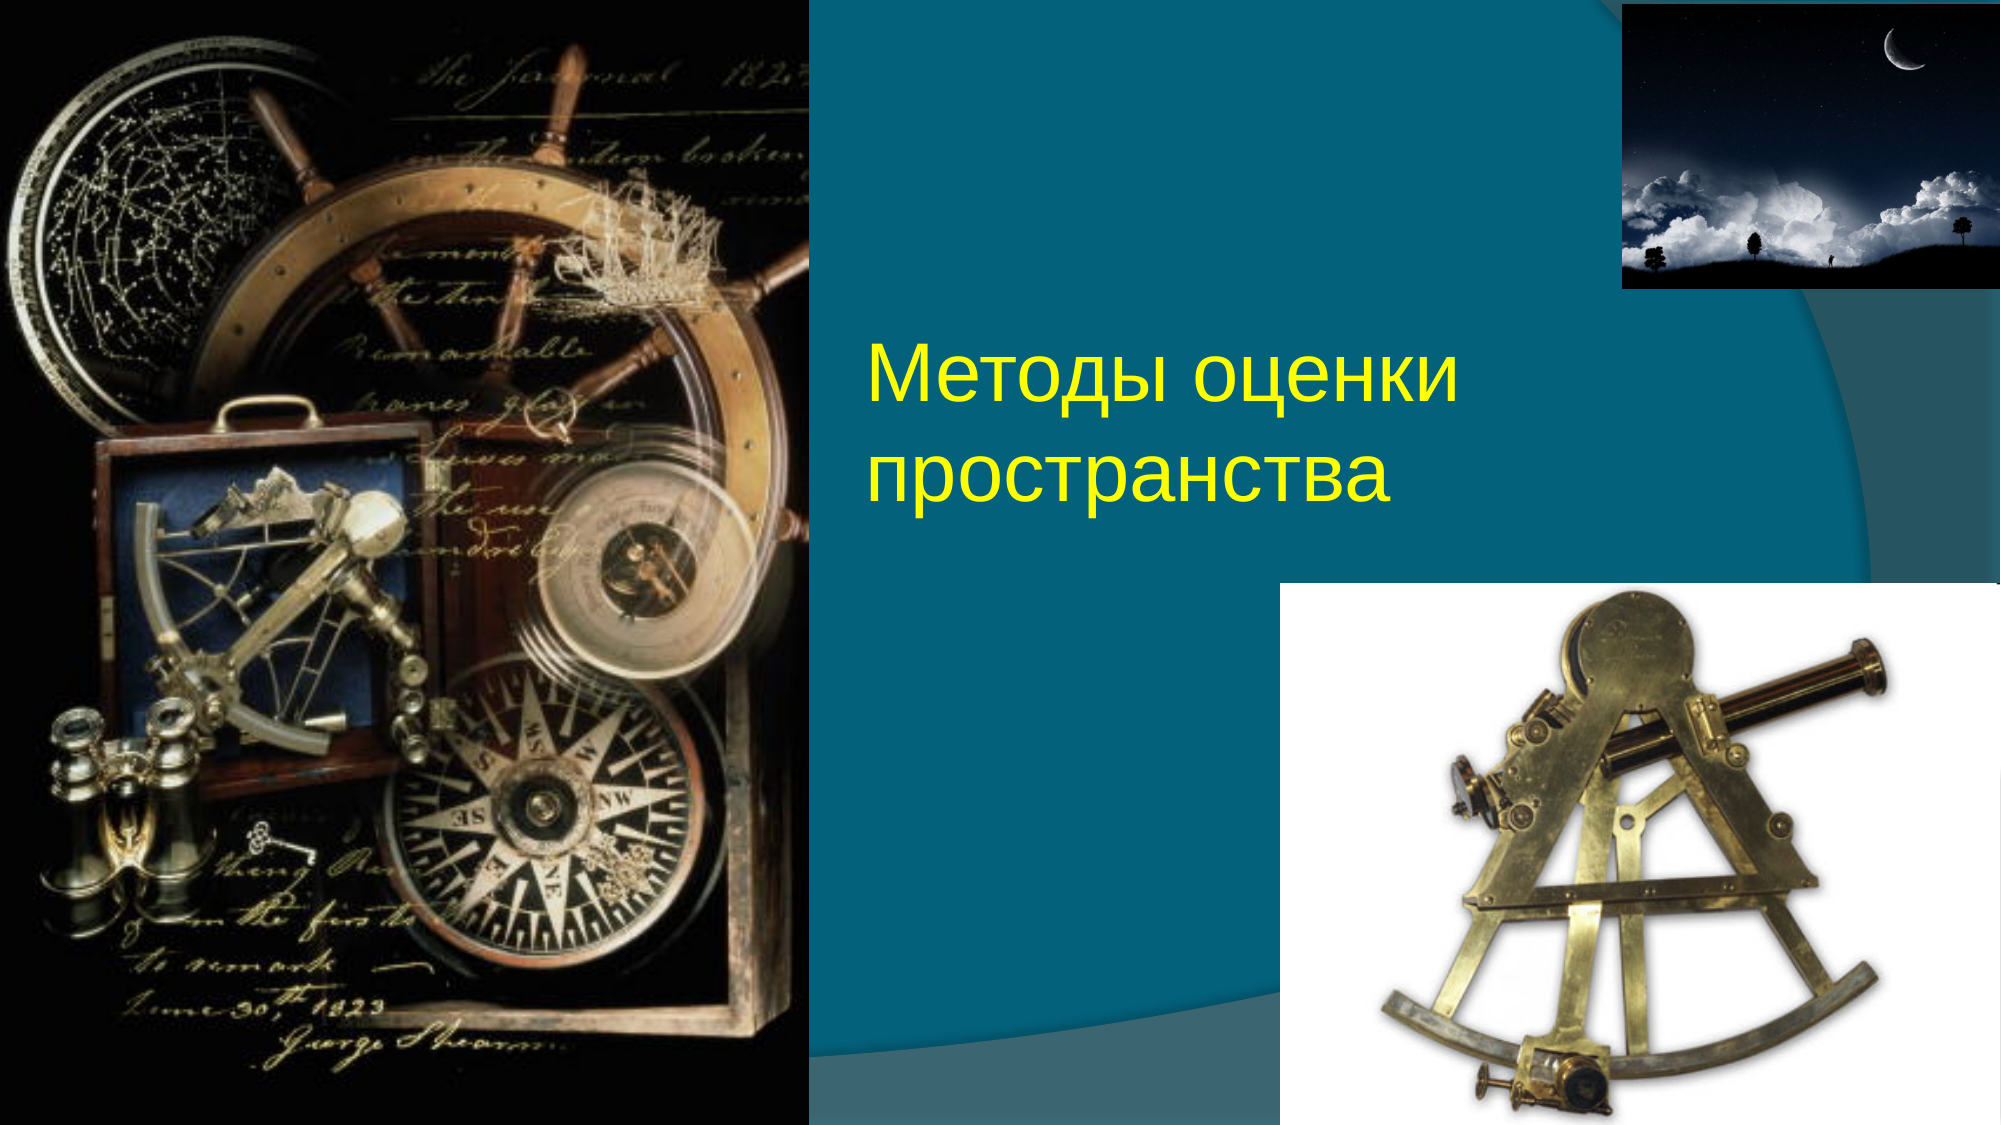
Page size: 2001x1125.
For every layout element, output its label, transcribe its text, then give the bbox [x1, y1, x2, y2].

picture [1621, 4, 2000, 289]
picture [1280, 583, 2000, 1125]
picture [0, 0, 809, 1125]
title Методы оценки пространства [858, 253, 1615, 584]
